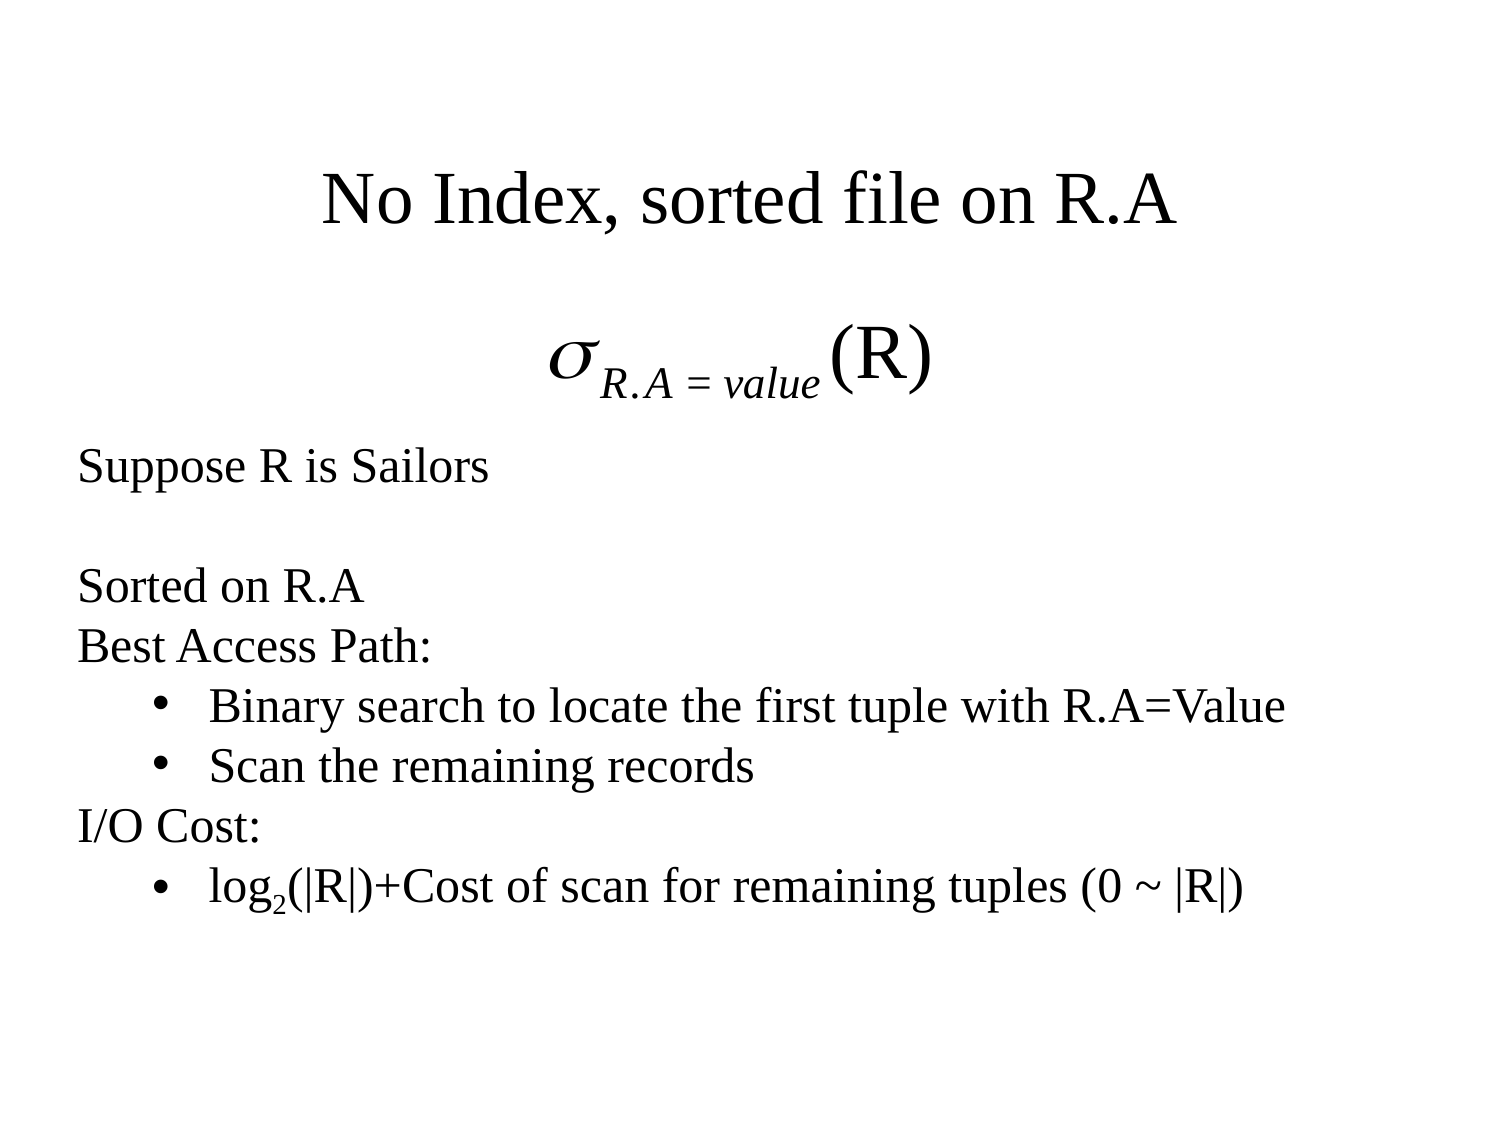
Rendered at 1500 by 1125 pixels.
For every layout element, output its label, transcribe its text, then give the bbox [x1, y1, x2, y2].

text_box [537, 299, 948, 418]
text_box Suppose R is Sailors Sorted on R.A Best Access Path: Binary search to locate the first tuple with R.A=Value Scan the remaining records I/O Cost: log2(|R|)+Cost of scan for remaining tuples (0 ~ |R|) [62, 424, 1475, 928]
title No Index, sorted file on R.A [112, 99, 1388, 288]
